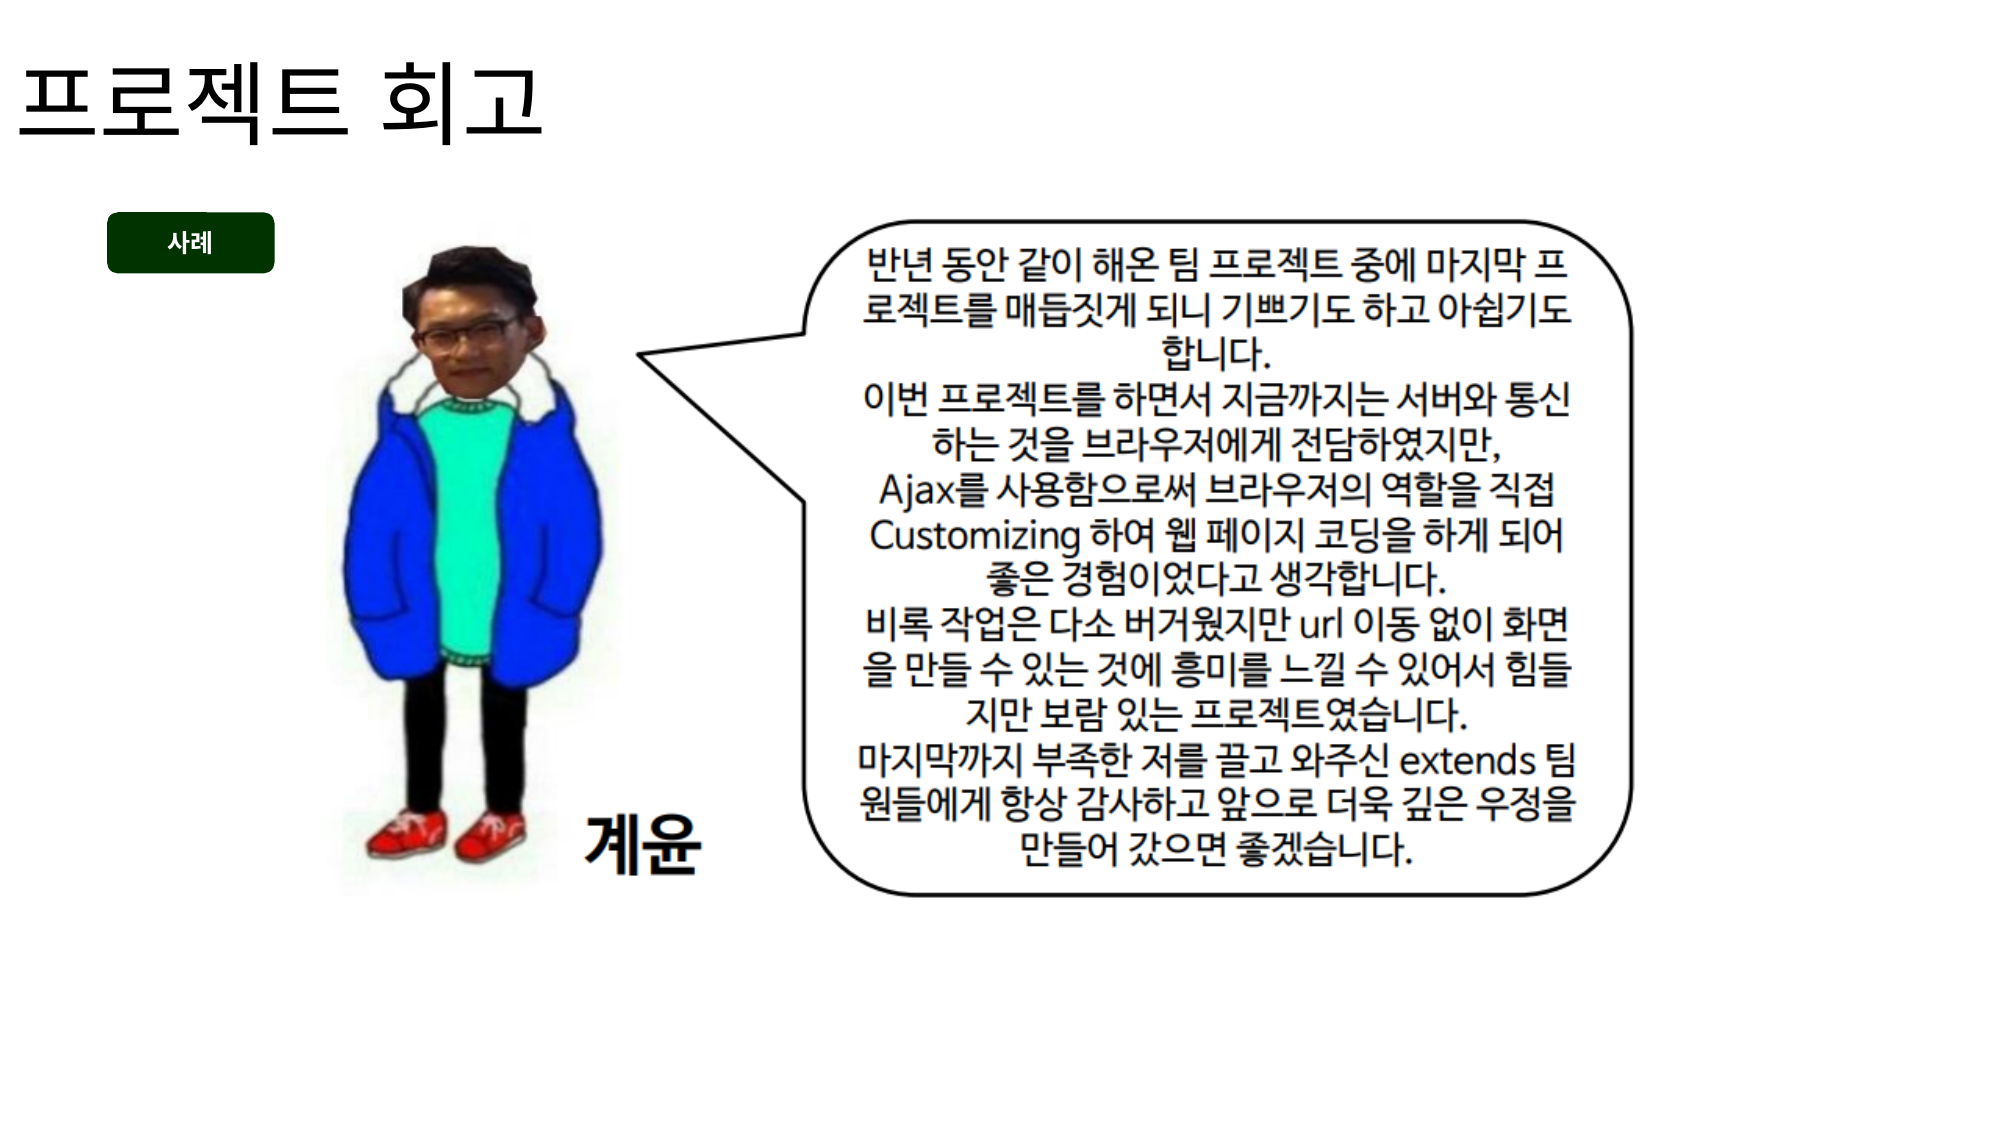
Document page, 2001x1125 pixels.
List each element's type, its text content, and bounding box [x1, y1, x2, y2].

text_box 사례 [107, 212, 275, 274]
picture [326, 196, 1669, 930]
title 프로젝트 회고 [0, 0, 1725, 218]
